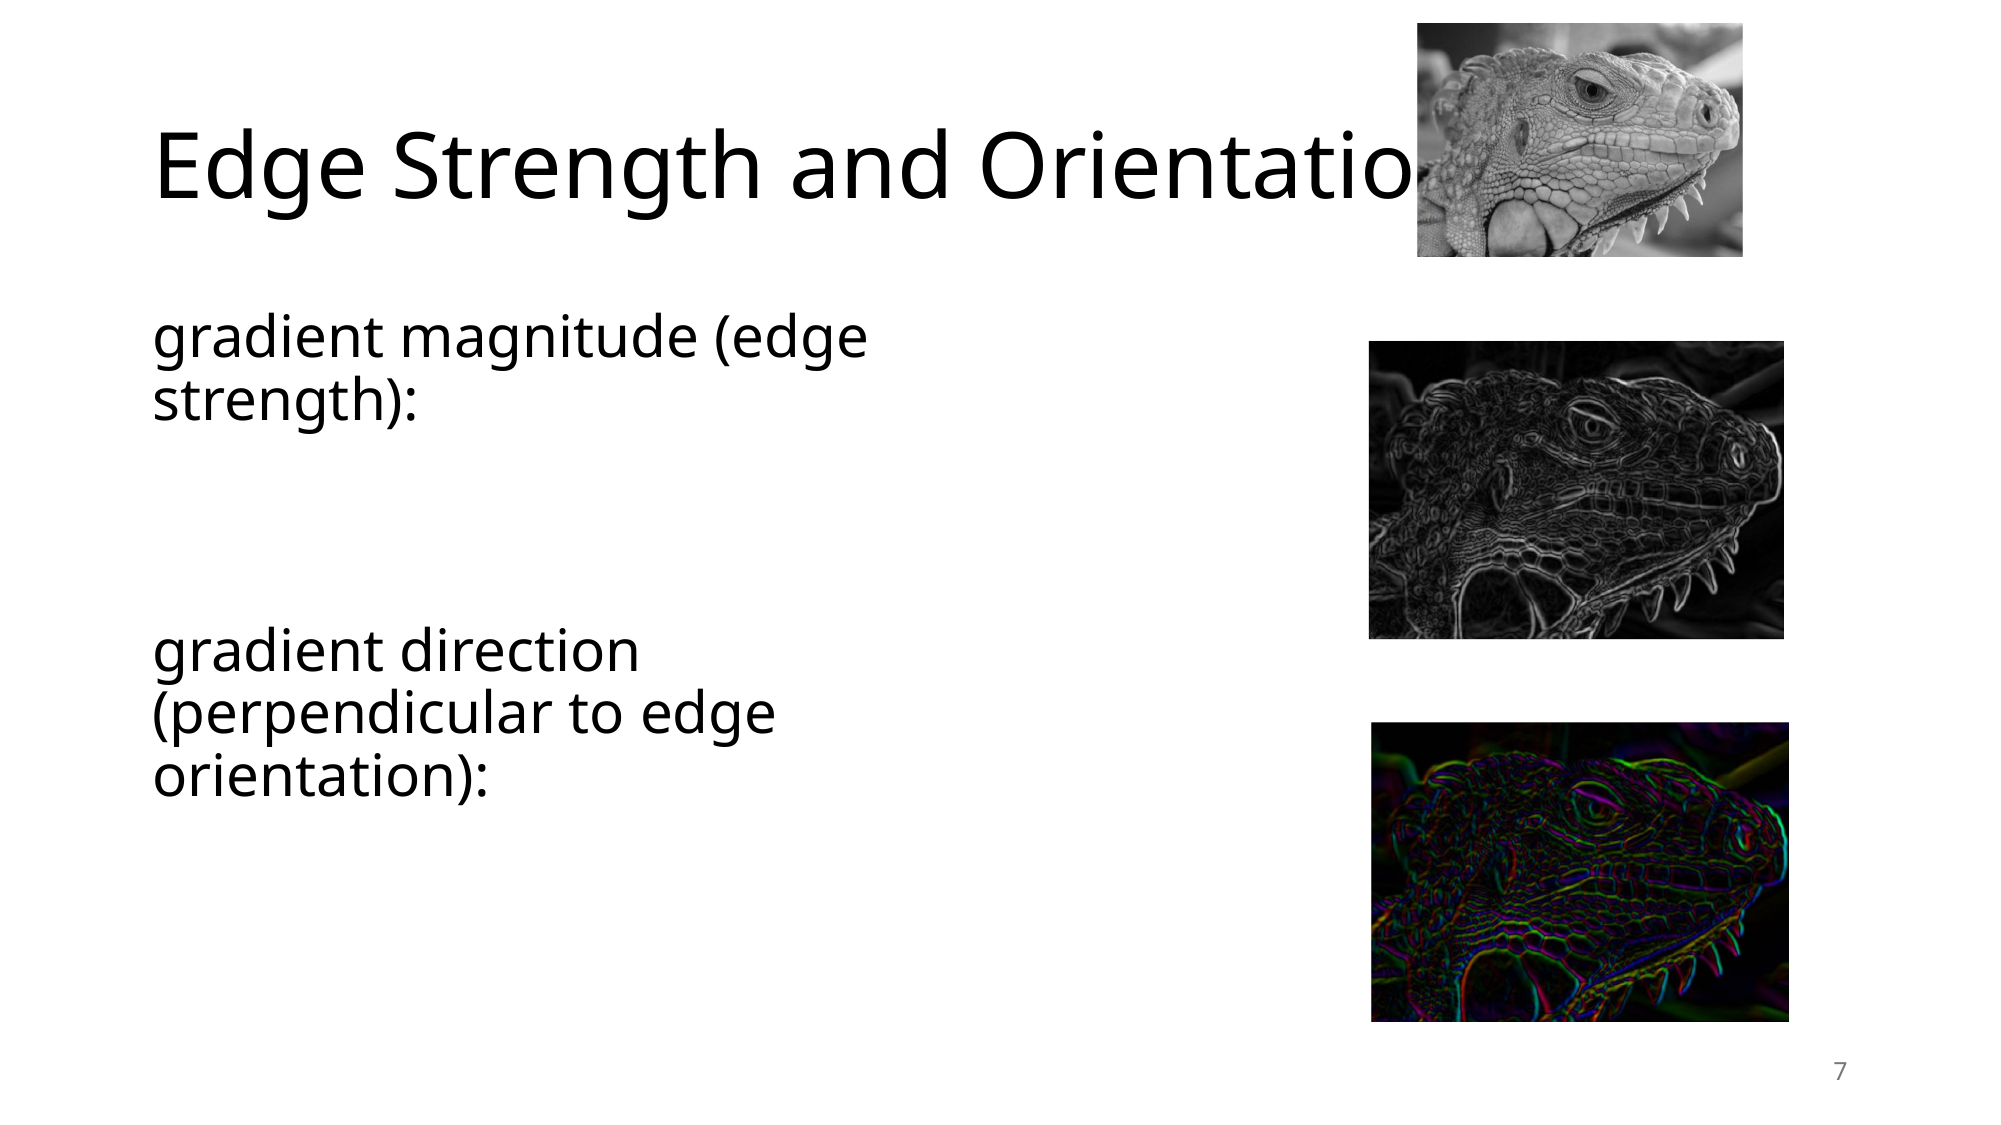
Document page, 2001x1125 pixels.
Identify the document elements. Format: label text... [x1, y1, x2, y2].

picture [1415, 21, 1743, 258]
slide_number 7 [1412, 1042, 1863, 1103]
picture [1369, 721, 1789, 1023]
title Edge Strength and Orientation [137, 59, 1863, 278]
picture [1366, 338, 1784, 640]
